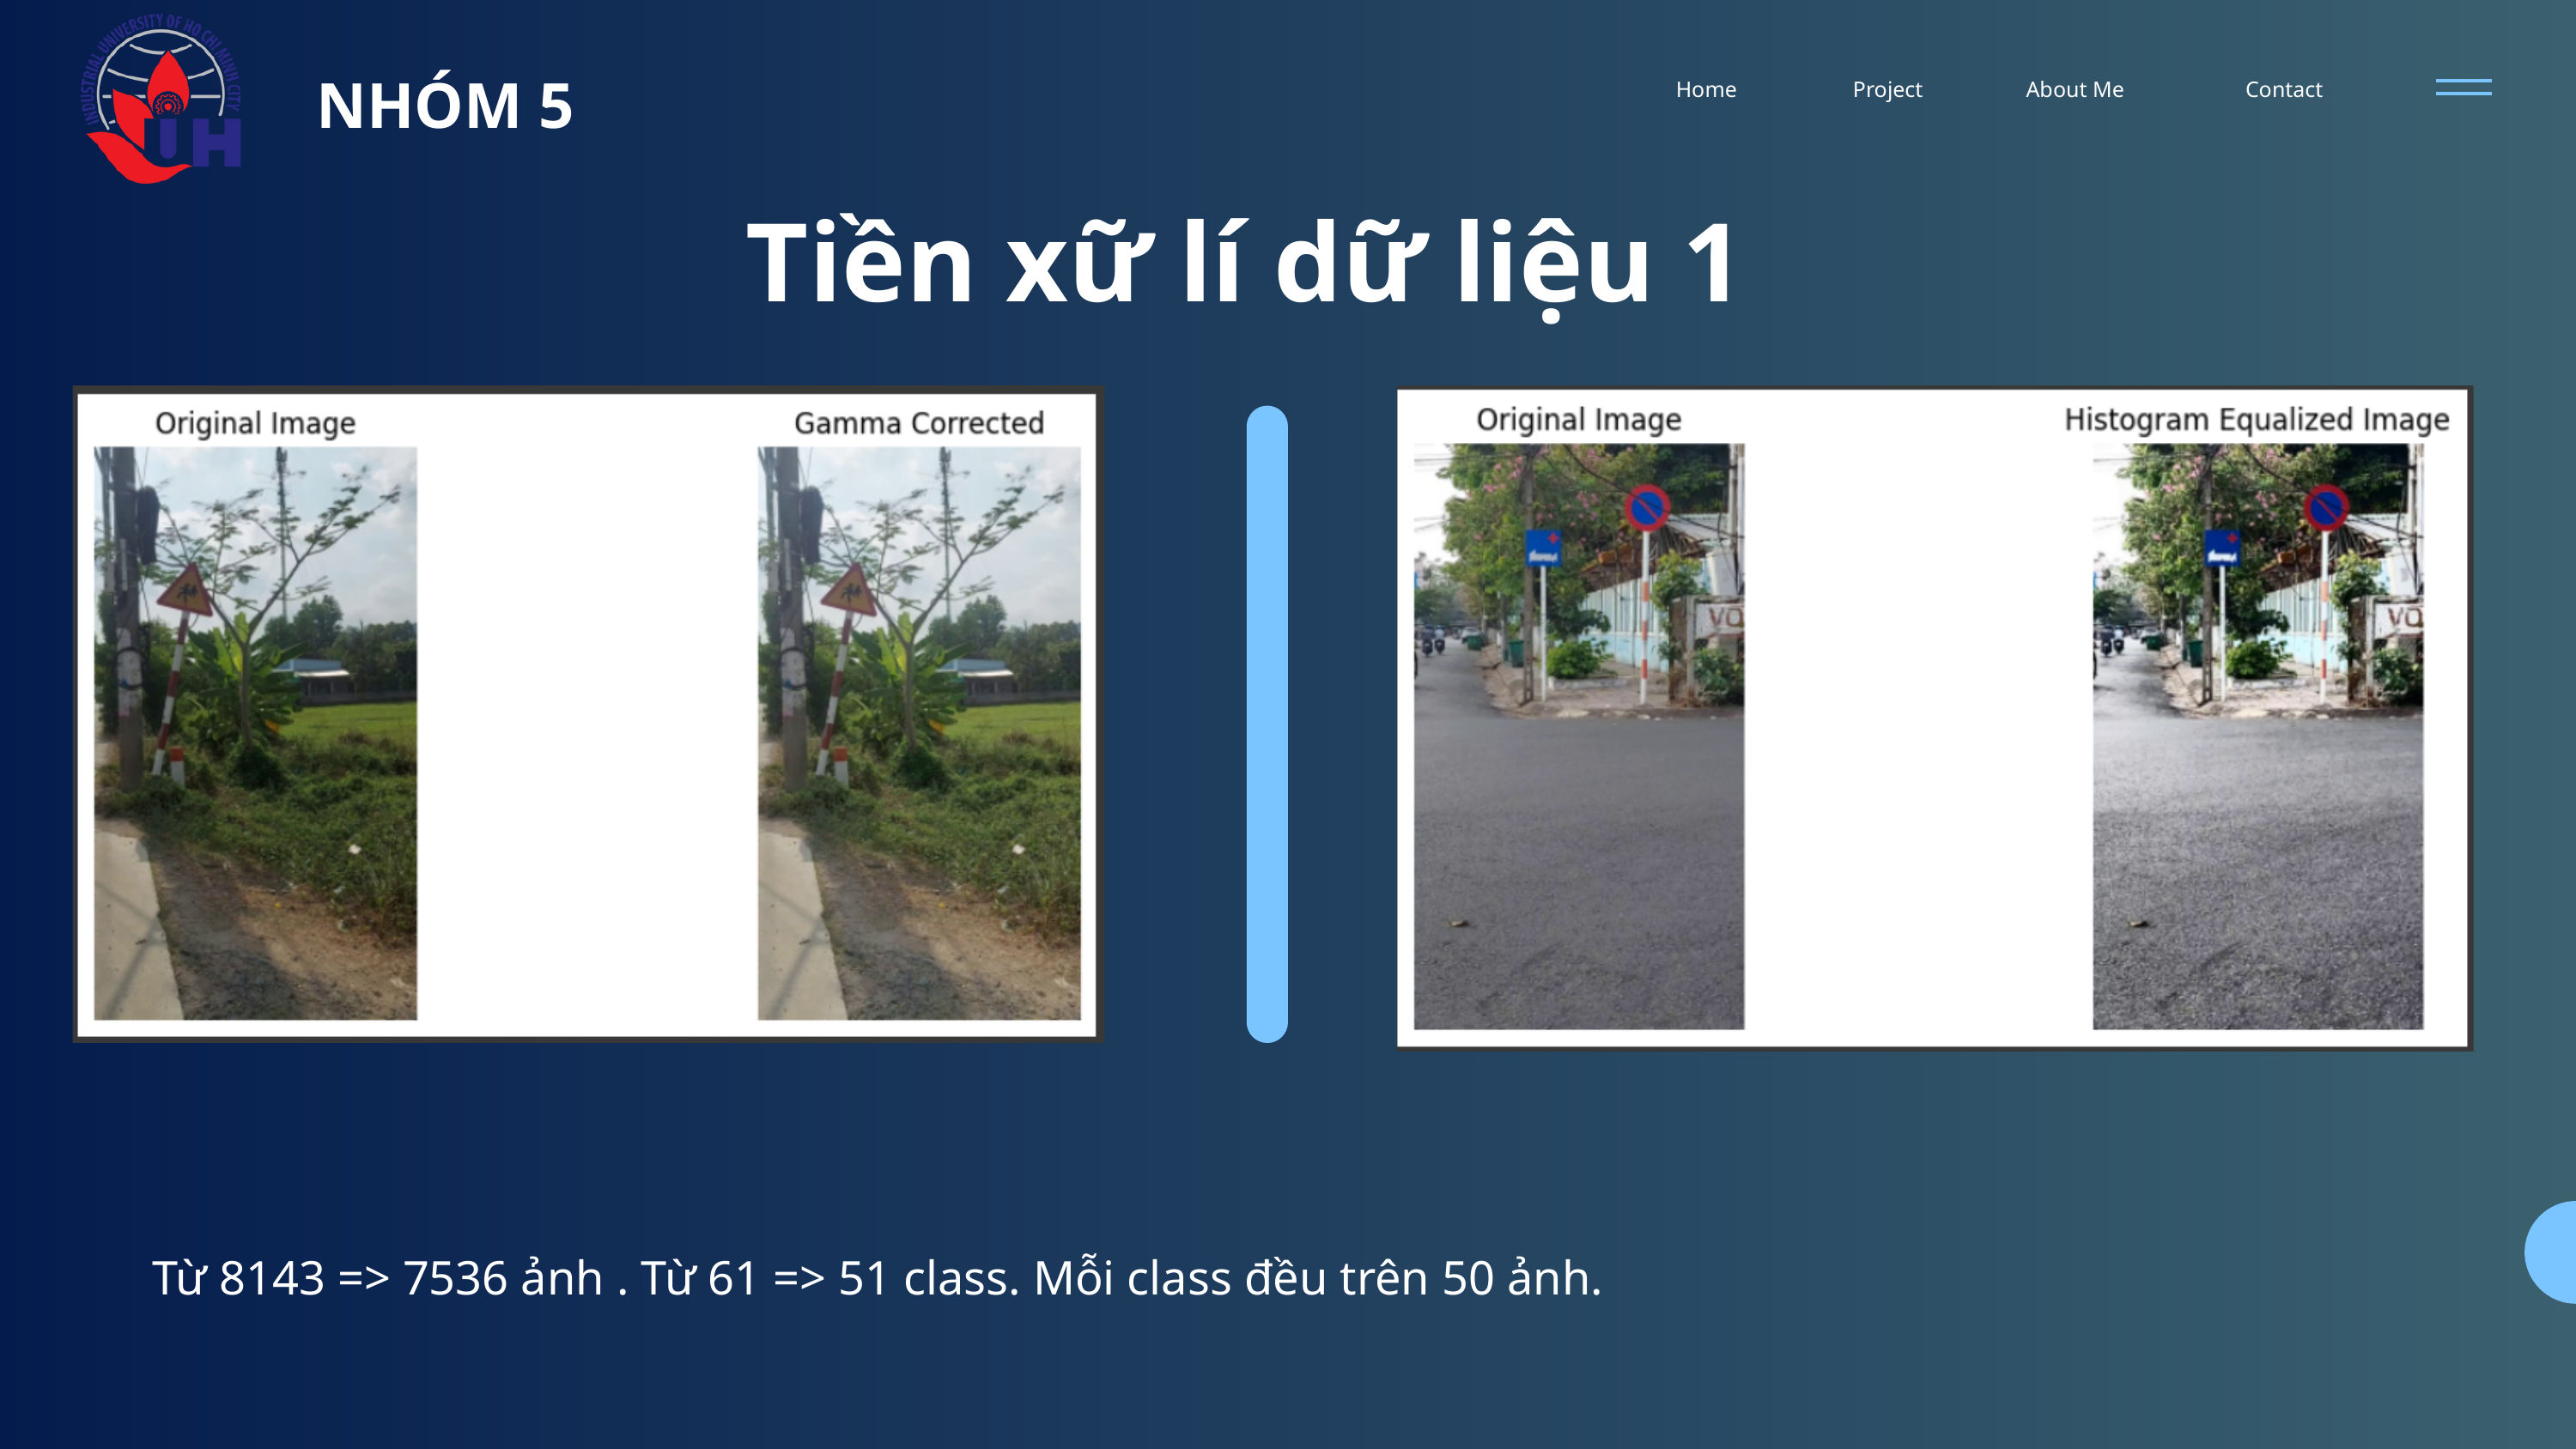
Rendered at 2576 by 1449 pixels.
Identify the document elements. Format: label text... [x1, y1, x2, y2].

text_box [72, 385, 1105, 1043]
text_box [2435, 78, 2493, 83]
text_box About Me [2026, 71, 2176, 102]
text_box Tiền xữ lí dữ liệu 1 [745, 171, 2245, 324]
text_box [1396, 385, 2474, 1052]
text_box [2435, 91, 2493, 96]
text_box NHÓM 5 [274, 53, 617, 141]
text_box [948, 703, 1587, 745]
text_box Home [1675, 71, 1790, 102]
text_box [0, 9, 321, 191]
text_box Contact [2245, 71, 2384, 102]
text_box Từ 8143 => 7536 ảnh . Từ 61 => 51 class. Mỗi class đều trên 50 ảnh. [152, 1239, 2026, 1305]
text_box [2524, 1200, 2576, 1304]
text_box Project [1852, 71, 1957, 102]
